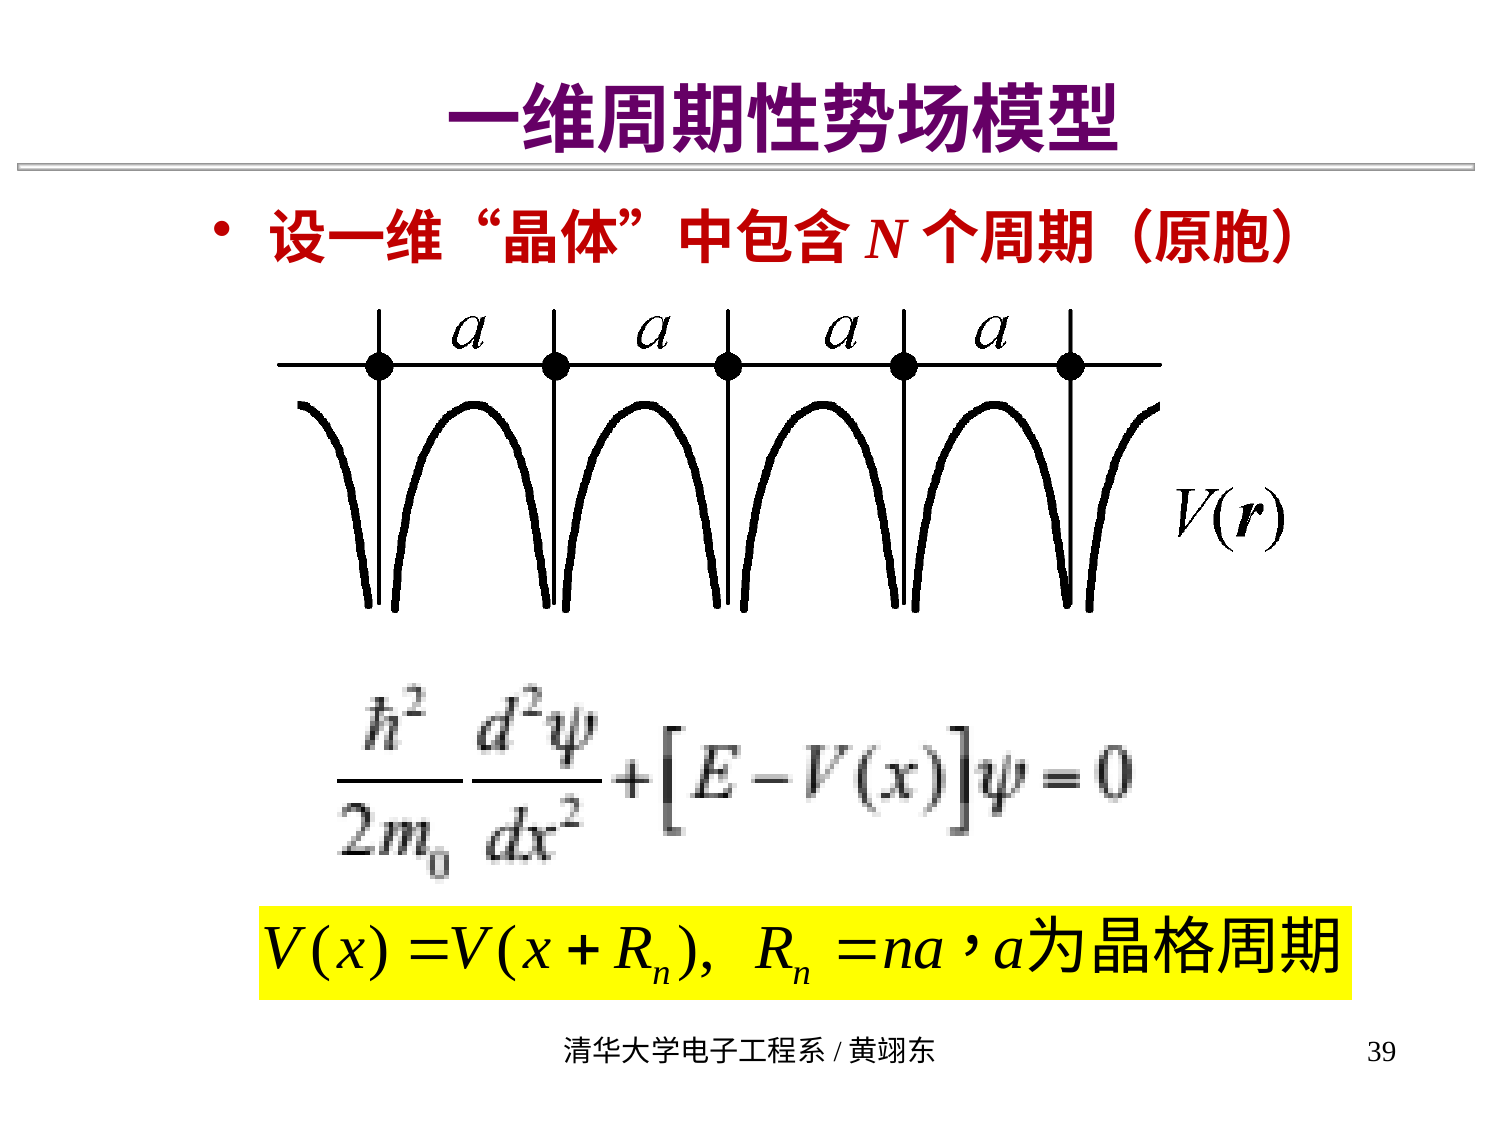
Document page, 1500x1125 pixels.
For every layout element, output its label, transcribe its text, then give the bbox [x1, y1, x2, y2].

title 一维周期性势场模型 [431, 63, 1336, 163]
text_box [258, 905, 1353, 1000]
picture [277, 309, 1284, 613]
list 设一维“晶体”中包含N个周期（原胞） [197, 175, 1351, 267]
text_box [17, 163, 1475, 171]
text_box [324, 663, 1137, 890]
slide_number 39 [1099, 1025, 1412, 1100]
footer 清华大学电子工程系/黄翊东 [512, 1025, 988, 1100]
